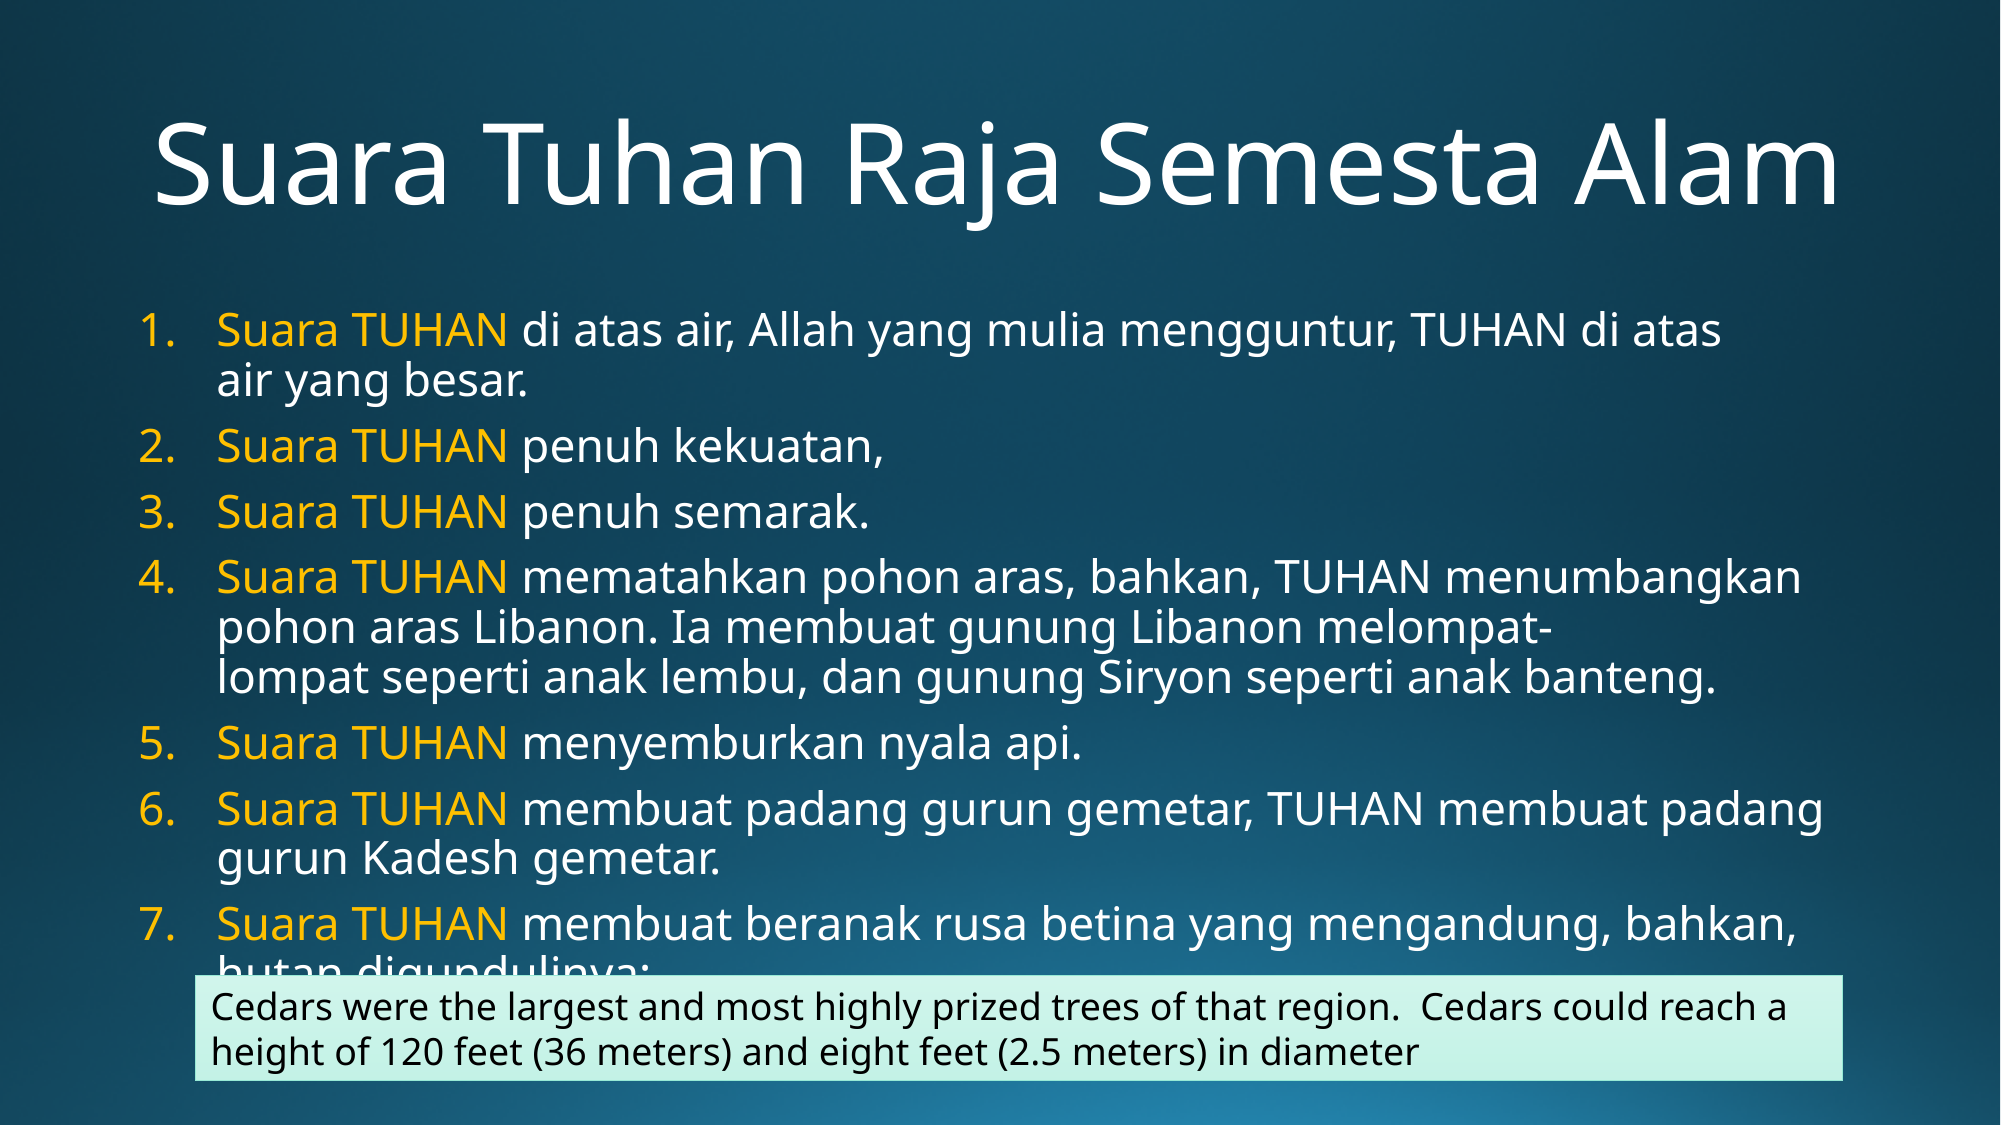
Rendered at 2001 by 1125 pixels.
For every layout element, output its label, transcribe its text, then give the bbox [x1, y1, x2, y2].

title Suara Tuhan Raja Semesta Alam [137, 59, 1863, 278]
list Suara TUHAN di atas air, Allah yang mulia mengguntur, TUHAN di atas air yang besar. Suara TUHAN penuh kekuatan, Suara TUHAN penuh semarak. Suara TUHAN mematahkan pohon aras, bahkan, TUHAN menumbangkan pohon aras Libanon. Ia membuat gunung Libanon melompat-lompat seperti anak lembu, dan gunung Siryon seperti anak banteng. Suara TUHAN menyemburkan nyala api. Suara TUHAN membuat padang gurun gemetar, TUHAN membuat padang gurun Kadesh gemetar. Suara TUHAN membuat beranak rusa betina yang mengandung, bahkan, hutan digundulinya; [123, 299, 1863, 1014]
text_box Cedars were the largest and most highly prized trees of that region. Cedars could reach a height of 120 feet (36 meters) and eight feet (2.5 meters) in diameter [195, 975, 1843, 1081]
picture [0, 0, 2001, 1125]
